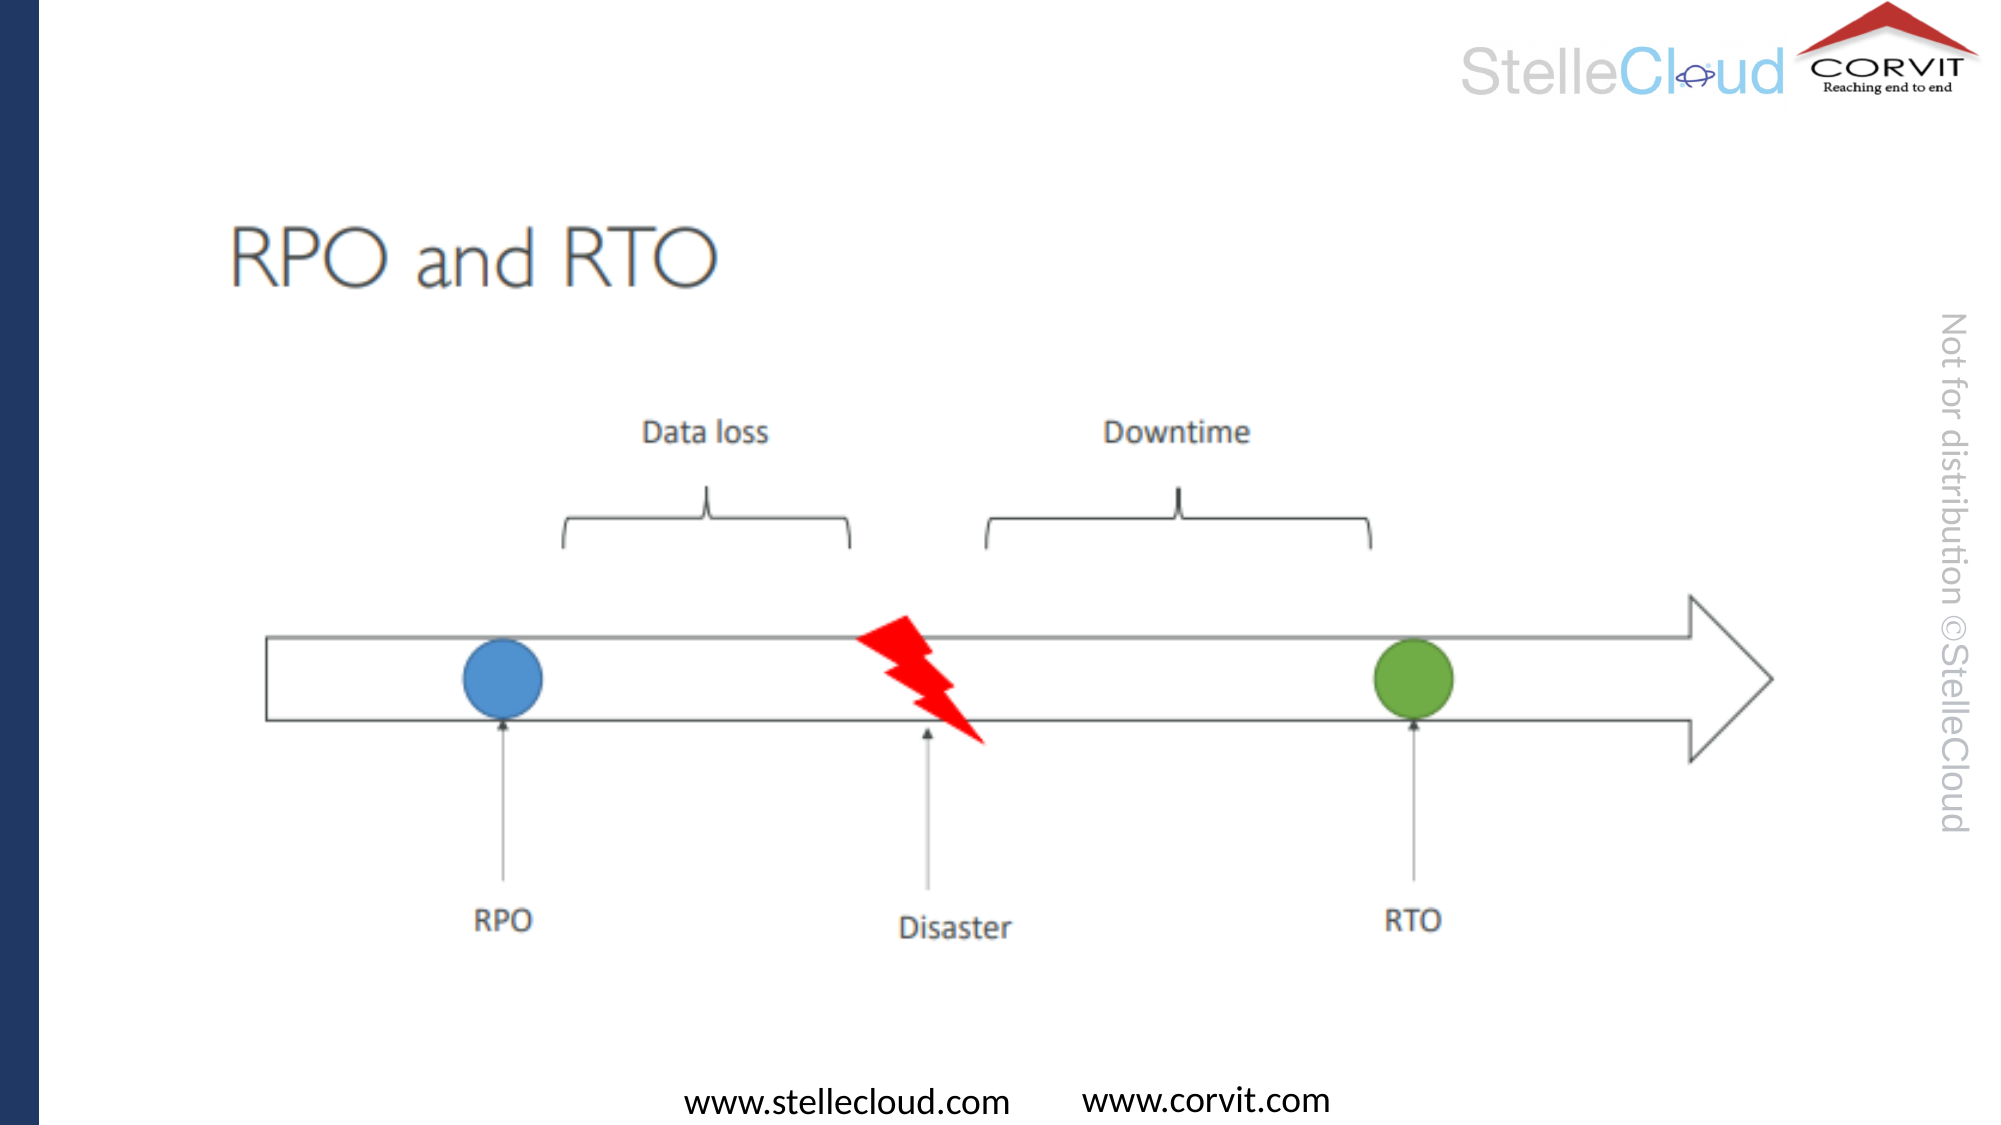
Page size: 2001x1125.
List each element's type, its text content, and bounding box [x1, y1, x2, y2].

text_box www.stellecloud.com [669, 1069, 1027, 1125]
text_box Not for distribution ⒸStelleCloud [1927, 297, 1988, 1125]
picture [1455, 0, 1988, 111]
text_box www.corvit.com [1067, 1067, 1347, 1125]
picture [156, 174, 1815, 980]
